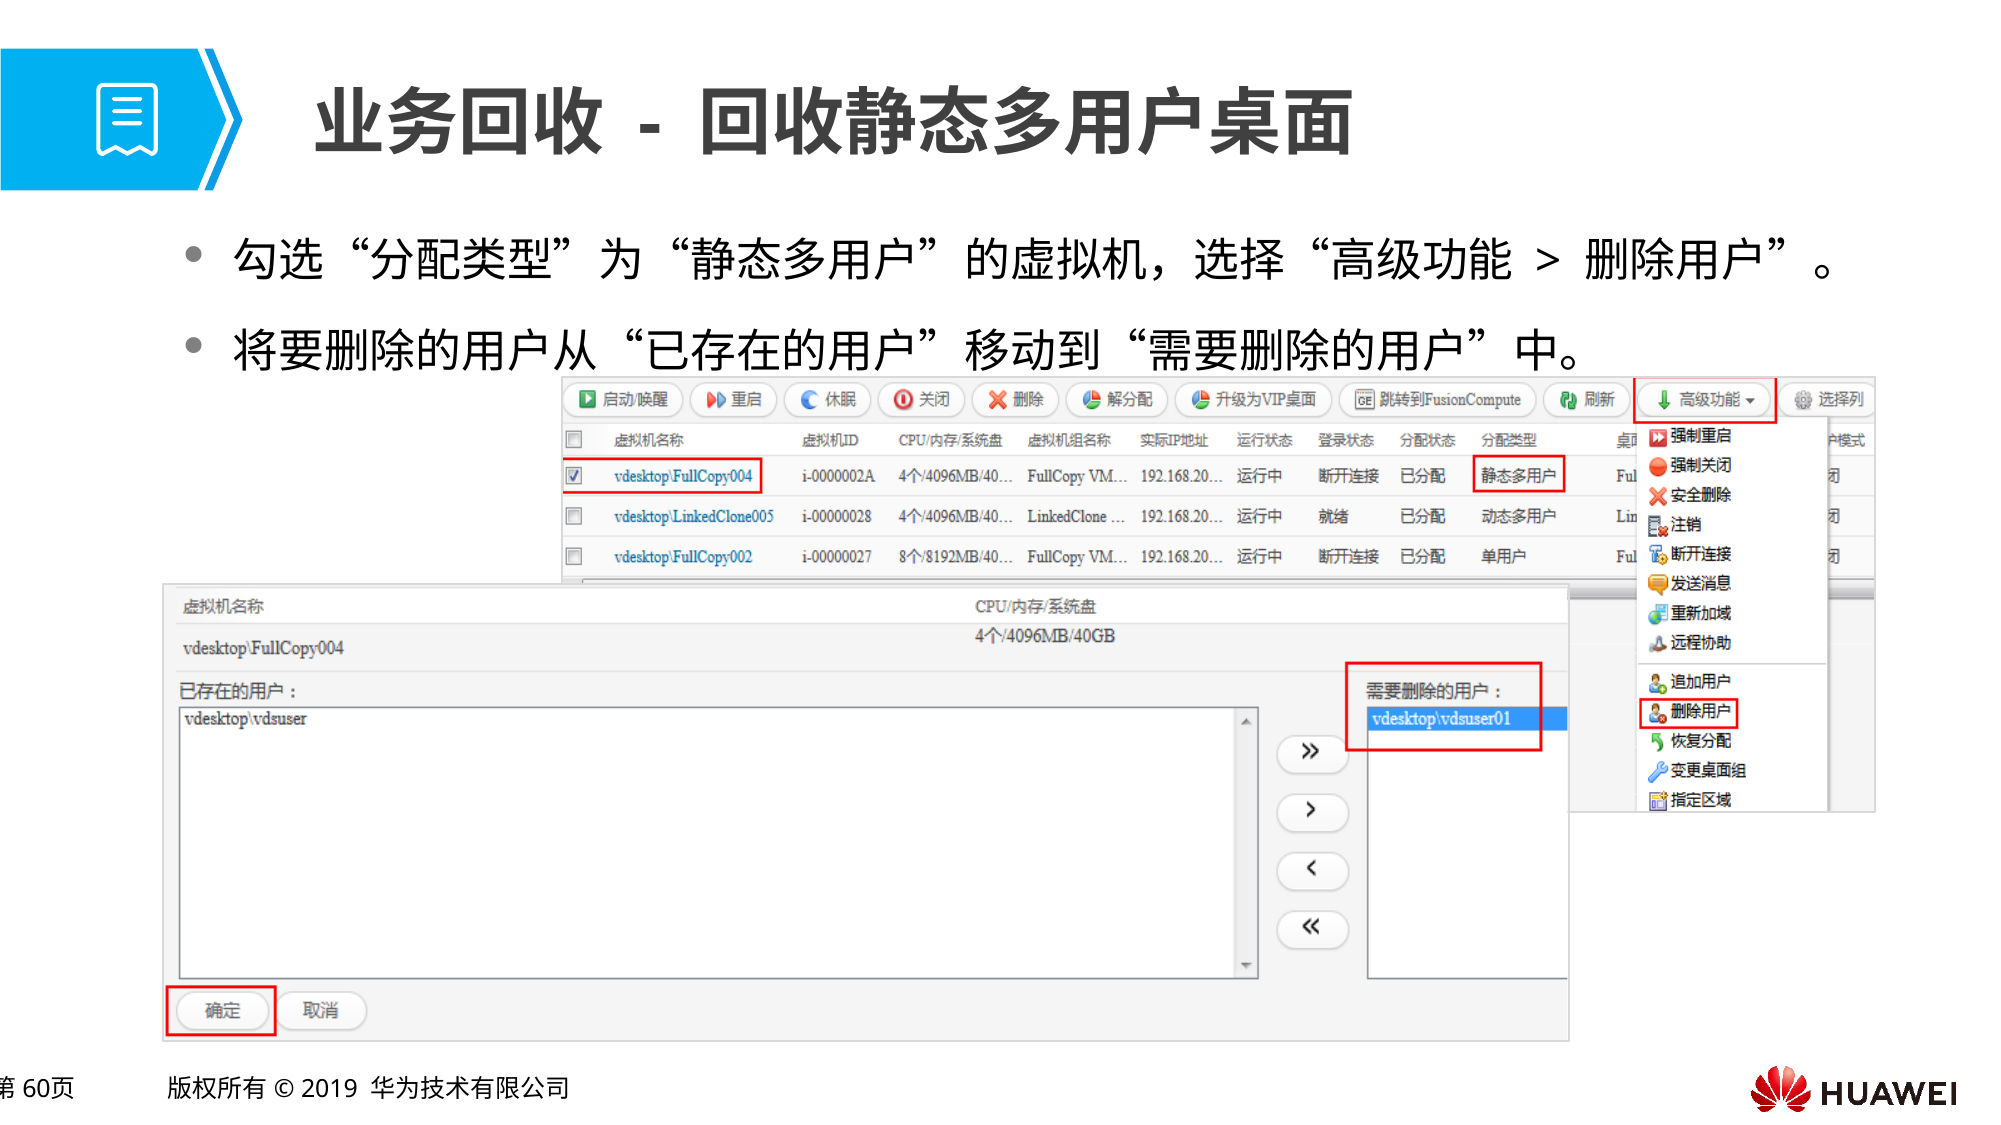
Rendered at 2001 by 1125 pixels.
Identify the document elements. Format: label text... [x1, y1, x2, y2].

text_box [165, 202, 1882, 281]
list 勾选“分配类型”为“静态多用户”的虚拟机，选择“高级功能 > 删除用户”。 将要删除的用户从“已存在的用户”移动到“需要删除的用户”中。 [169, 202, 1883, 971]
picture [1751, 1066, 1956, 1112]
title 业务回收 - 回收静态多用户桌面 [261, 67, 1875, 173]
picture [163, 377, 1875, 1041]
